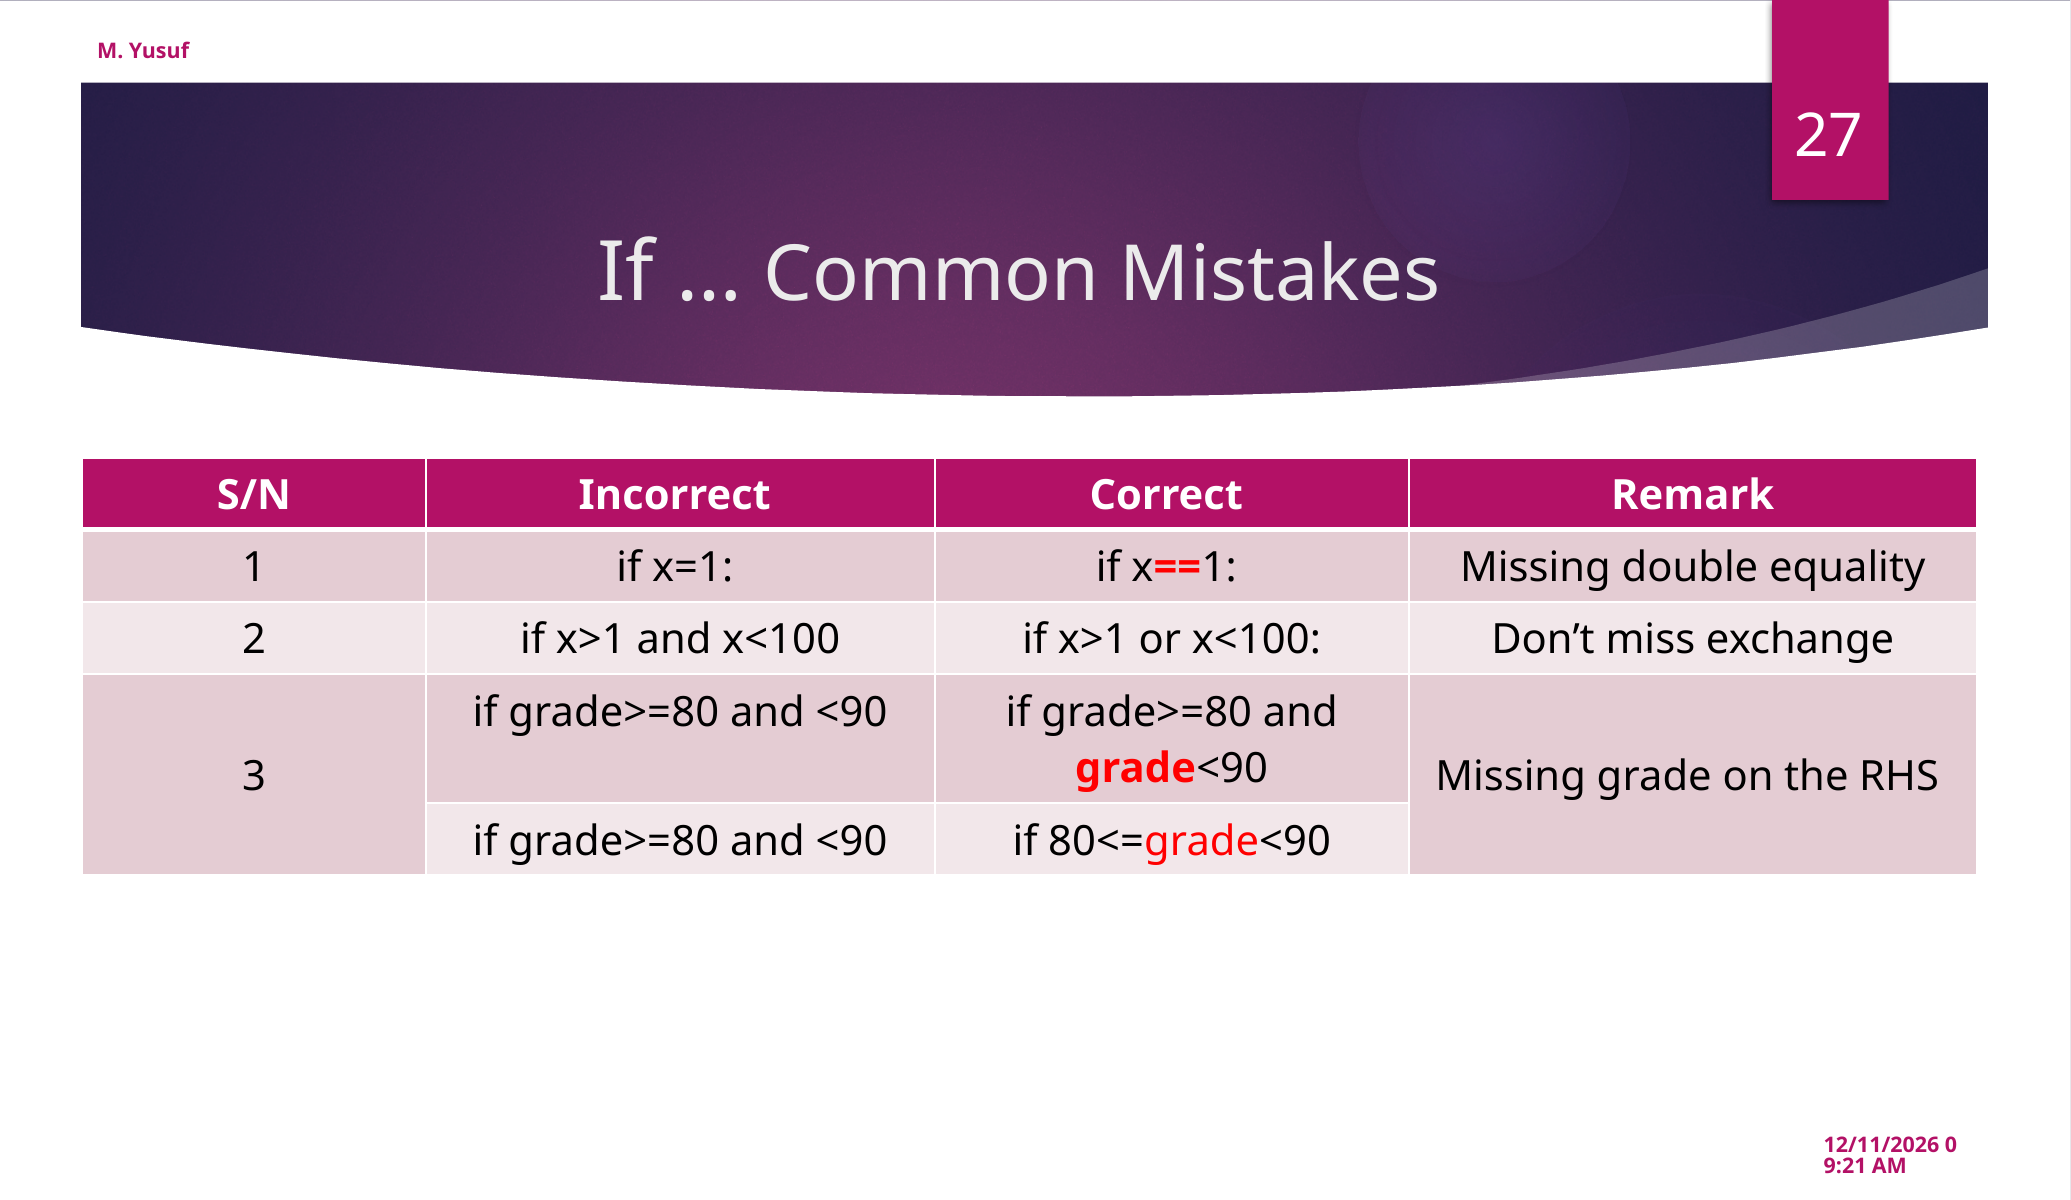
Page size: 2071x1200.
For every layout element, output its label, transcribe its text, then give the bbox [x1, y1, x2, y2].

table_cell Don’t miss exchange [1410, 603, 1976, 673]
table_header Incorrect [427, 459, 934, 527]
footer M. Yusuf [82, 23, 738, 77]
table_cell if x>1 or x<100: [936, 603, 1408, 673]
table_cell if grade>=80 and <90 [427, 804, 934, 874]
title If … Common Mistakes [0, 205, 2065, 329]
table_cell if x=1: [427, 532, 934, 601]
table_cell 2 [83, 603, 425, 673]
table_cell Missing double equality [1410, 532, 1976, 601]
slide_number 27 [1757, 51, 1900, 187]
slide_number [1808, 1118, 1977, 1172]
table_header S/N [83, 459, 425, 527]
table_cell if grade>=80 and grade<90 [936, 675, 1408, 802]
table_cell if x==1: [936, 532, 1408, 601]
table_cell if 80<=grade<90 [936, 804, 1408, 874]
table_cell 3 [83, 675, 425, 874]
table_cell if grade>=80 and <90 [427, 675, 934, 802]
table_cell Missing grade on the RHS [1410, 675, 1976, 874]
table_header Correct [936, 459, 1408, 527]
table_cell 1 [83, 532, 425, 601]
table_cell if x>1 and x<100 [427, 603, 934, 673]
table_header Remark [1410, 459, 1976, 527]
